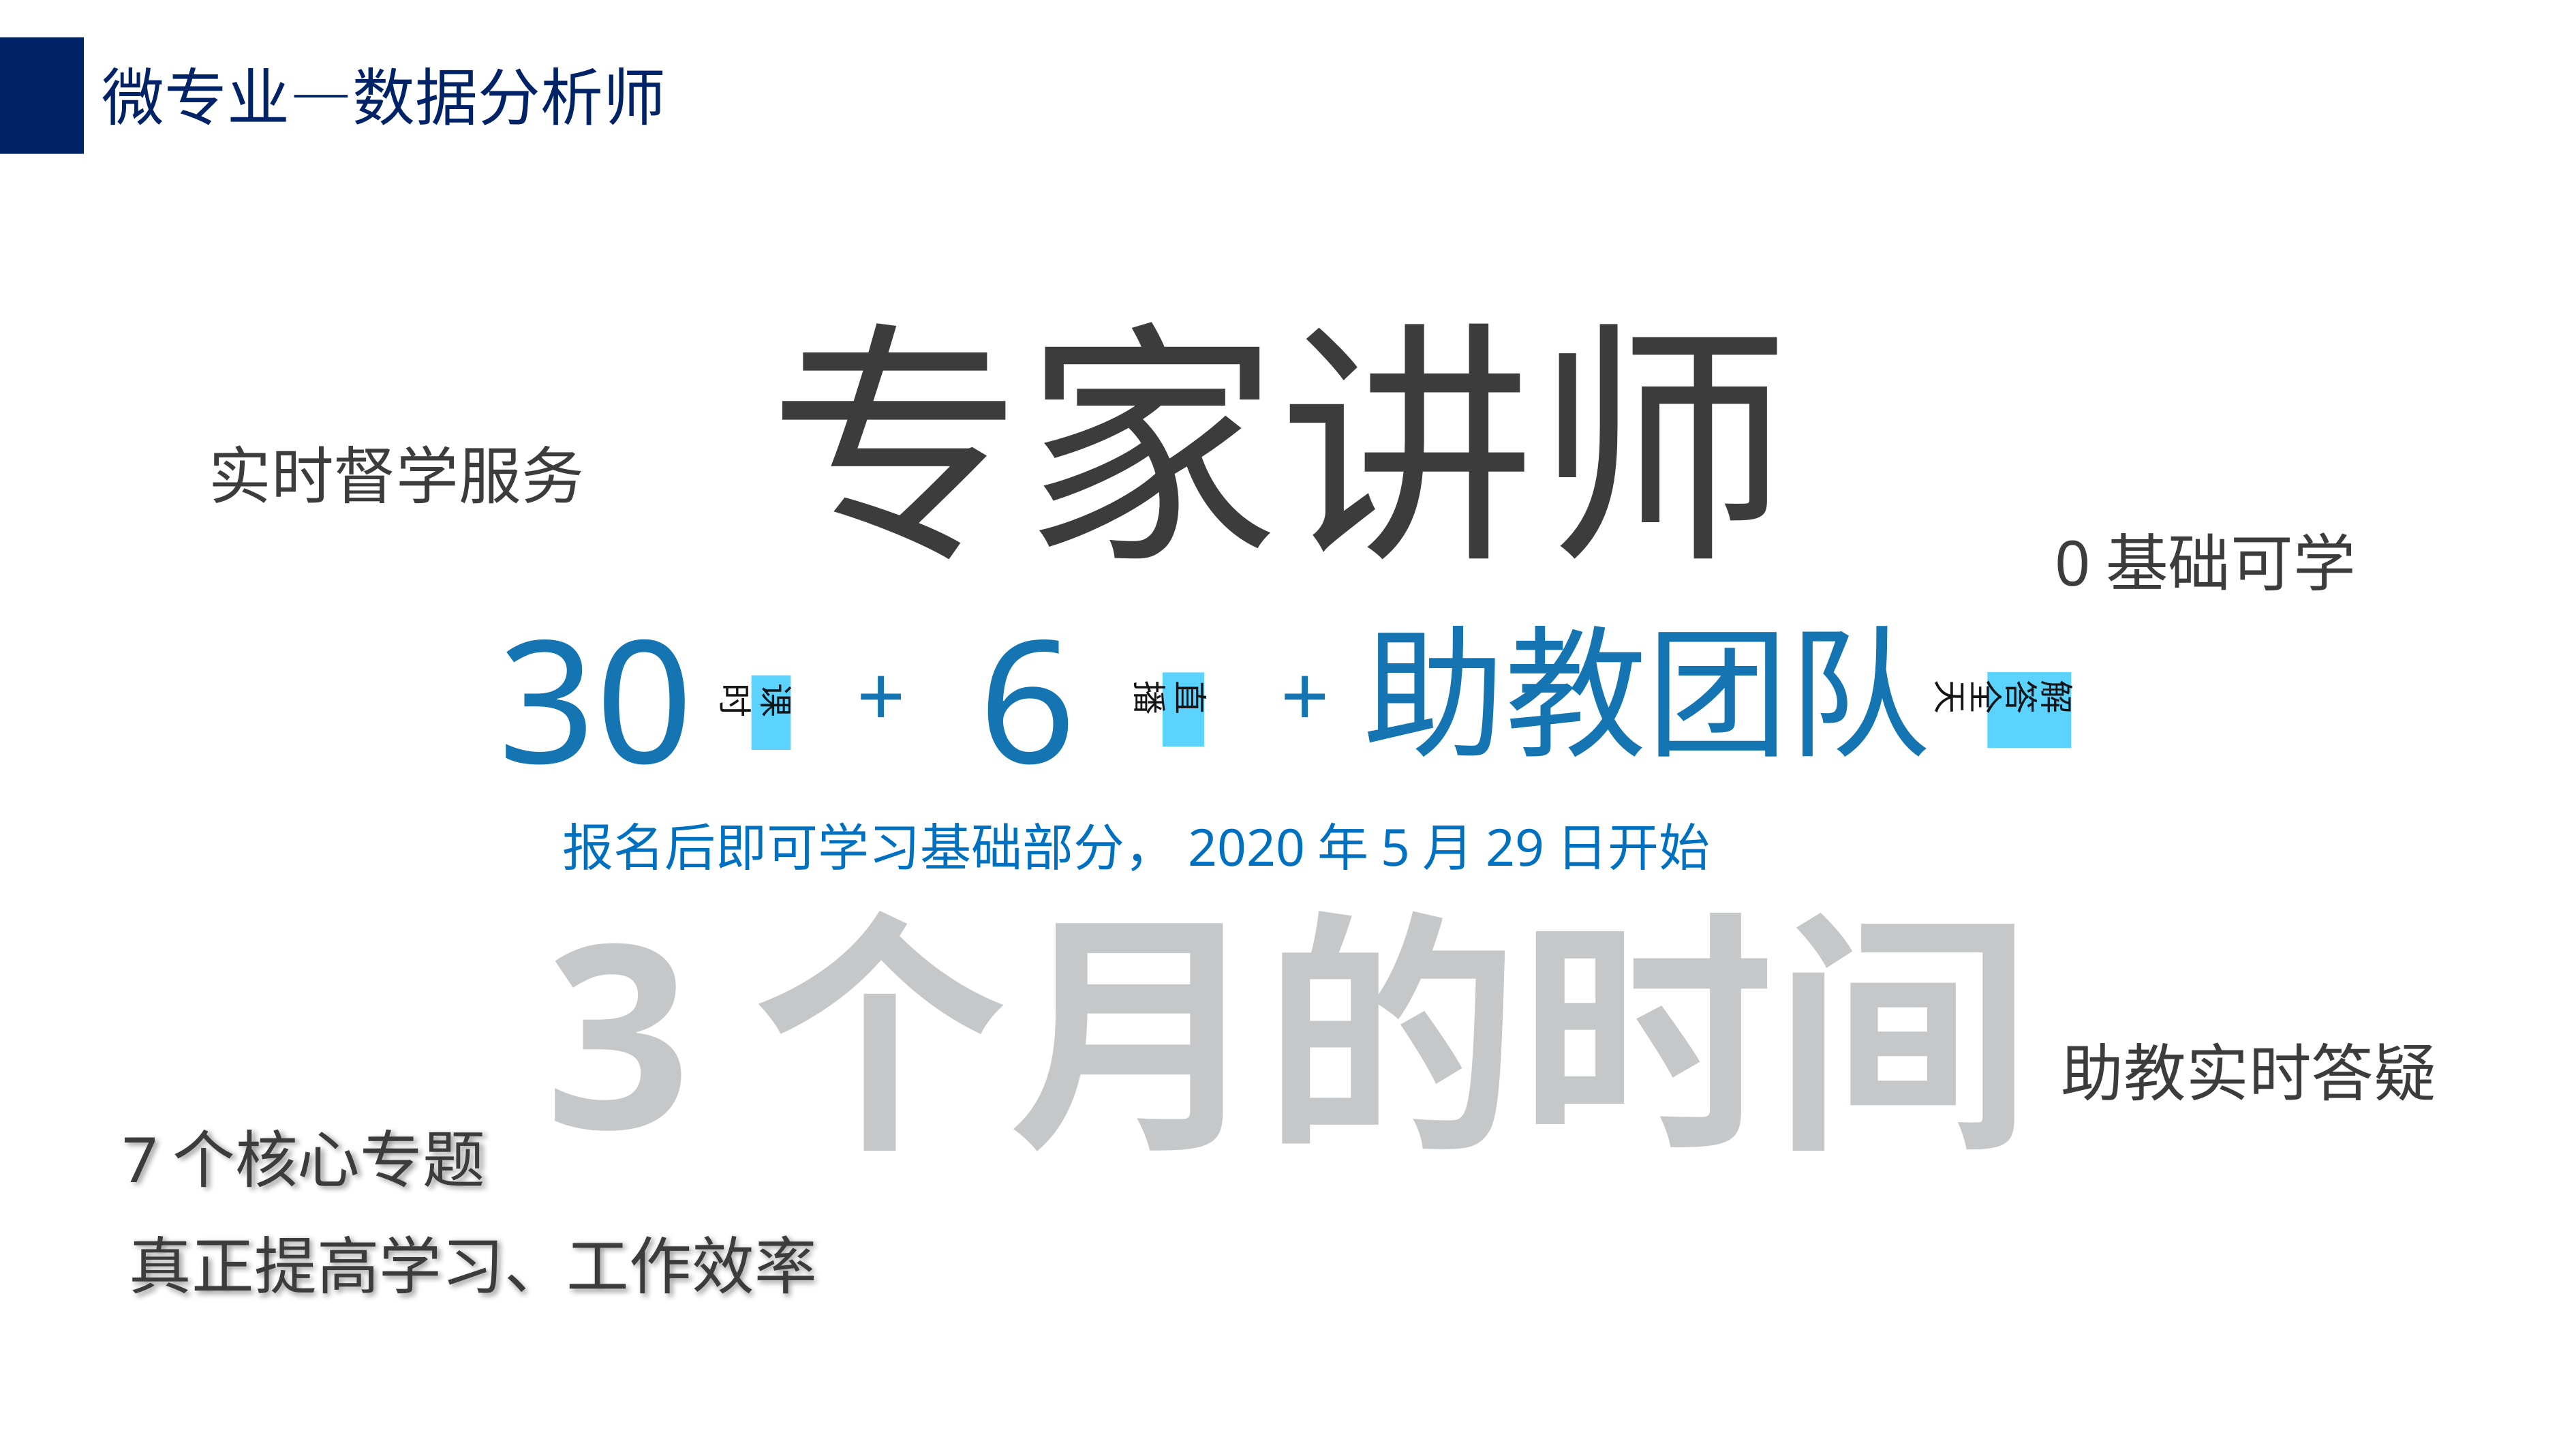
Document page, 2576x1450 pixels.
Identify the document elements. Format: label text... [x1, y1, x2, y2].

text_box 0基础可学 [2044, 518, 2367, 604]
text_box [924, 587, 1353, 805]
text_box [488, 587, 923, 805]
text_box 7个核心专题 [112, 1115, 496, 1200]
text_box 专家讲师 [758, 278, 1800, 596]
text_box 实时督学服务 [198, 431, 594, 517]
text_box 微专业—数据分析师 [85, 37, 796, 154]
text_box [0, 35, 85, 155]
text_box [1352, 598, 2079, 781]
text_box 助教实时答疑 [2051, 1028, 2447, 1114]
text_box 真正提高学习、工作效率 [119, 1220, 827, 1306]
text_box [559, 809, 2017, 1188]
